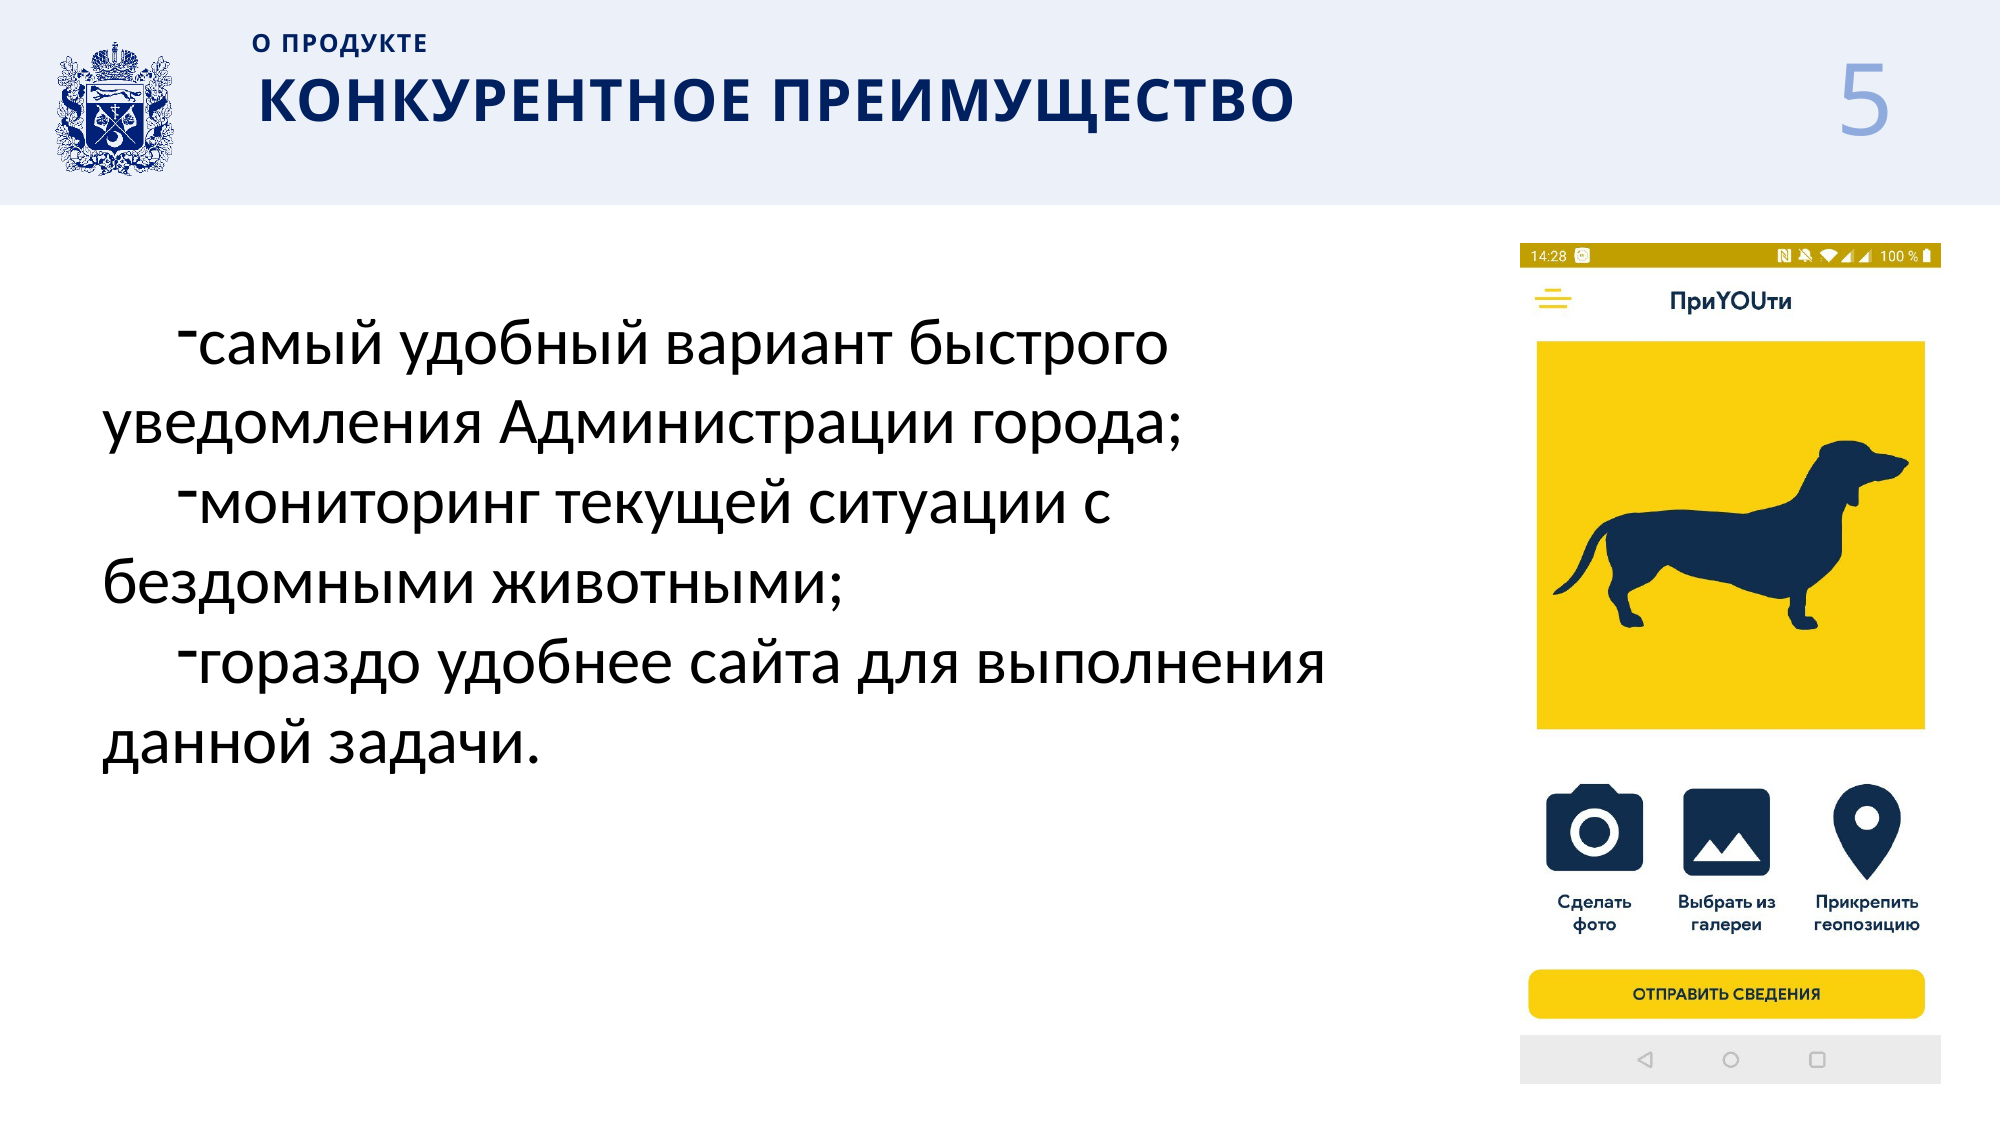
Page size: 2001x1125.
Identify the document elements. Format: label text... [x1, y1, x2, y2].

text_box [0, 0, 2000, 206]
picture [1520, 243, 1941, 1084]
picture [55, 42, 174, 177]
text_box самый удобный вариант быстрого уведомления Администрации города; мониторинг текущей ситуации с бездомными животными; гораздо удобнее сайта для выполнения данной задачи. [87, 290, 1463, 785]
text_box КОНКУРЕНТНОЕ ПРЕИМУЩЕСТВО [242, 55, 1572, 140]
text_box 5 [1765, 56, 1964, 161]
text_box О ПРОДУКТЕ [236, 19, 479, 65]
